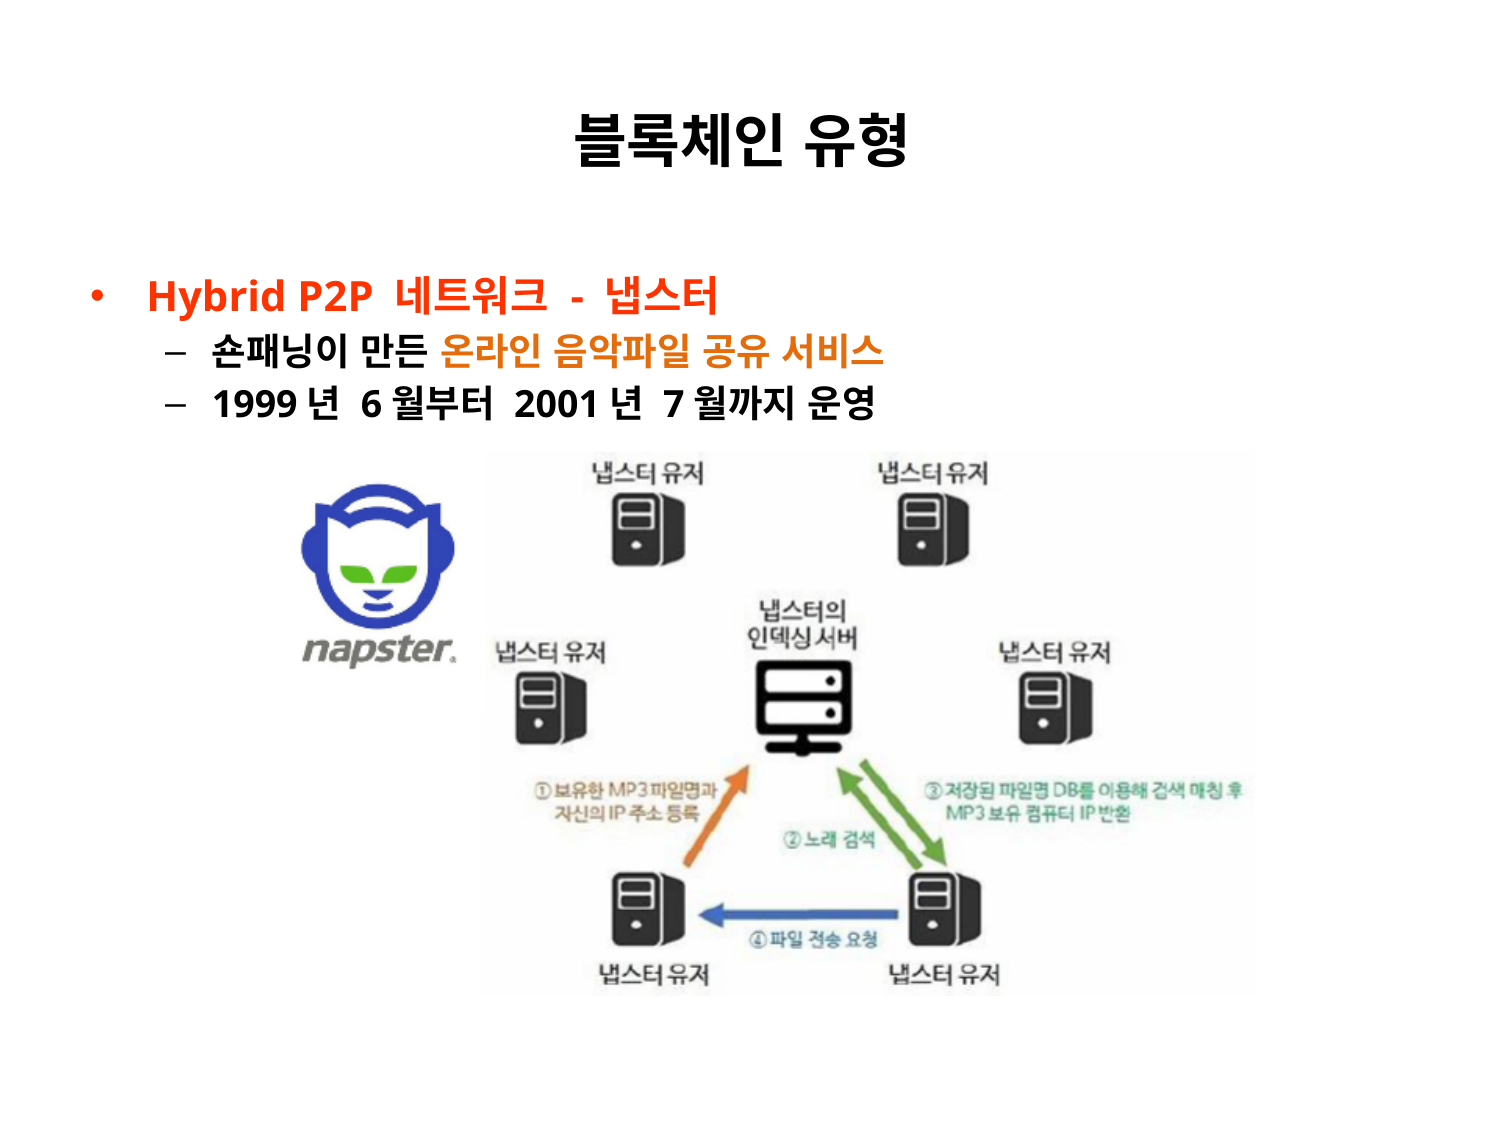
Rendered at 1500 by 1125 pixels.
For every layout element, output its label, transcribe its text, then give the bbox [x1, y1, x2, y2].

title 블록체인 유형 [75, 45, 1425, 233]
list Hybrid P2P 네트워크 - 냅스터 숀패닝이 만든 온라인 음악파일 공유 서비스 1999년 6월부터 2001년 7월까지 운영 [75, 262, 1425, 1005]
picture [241, 444, 1255, 997]
